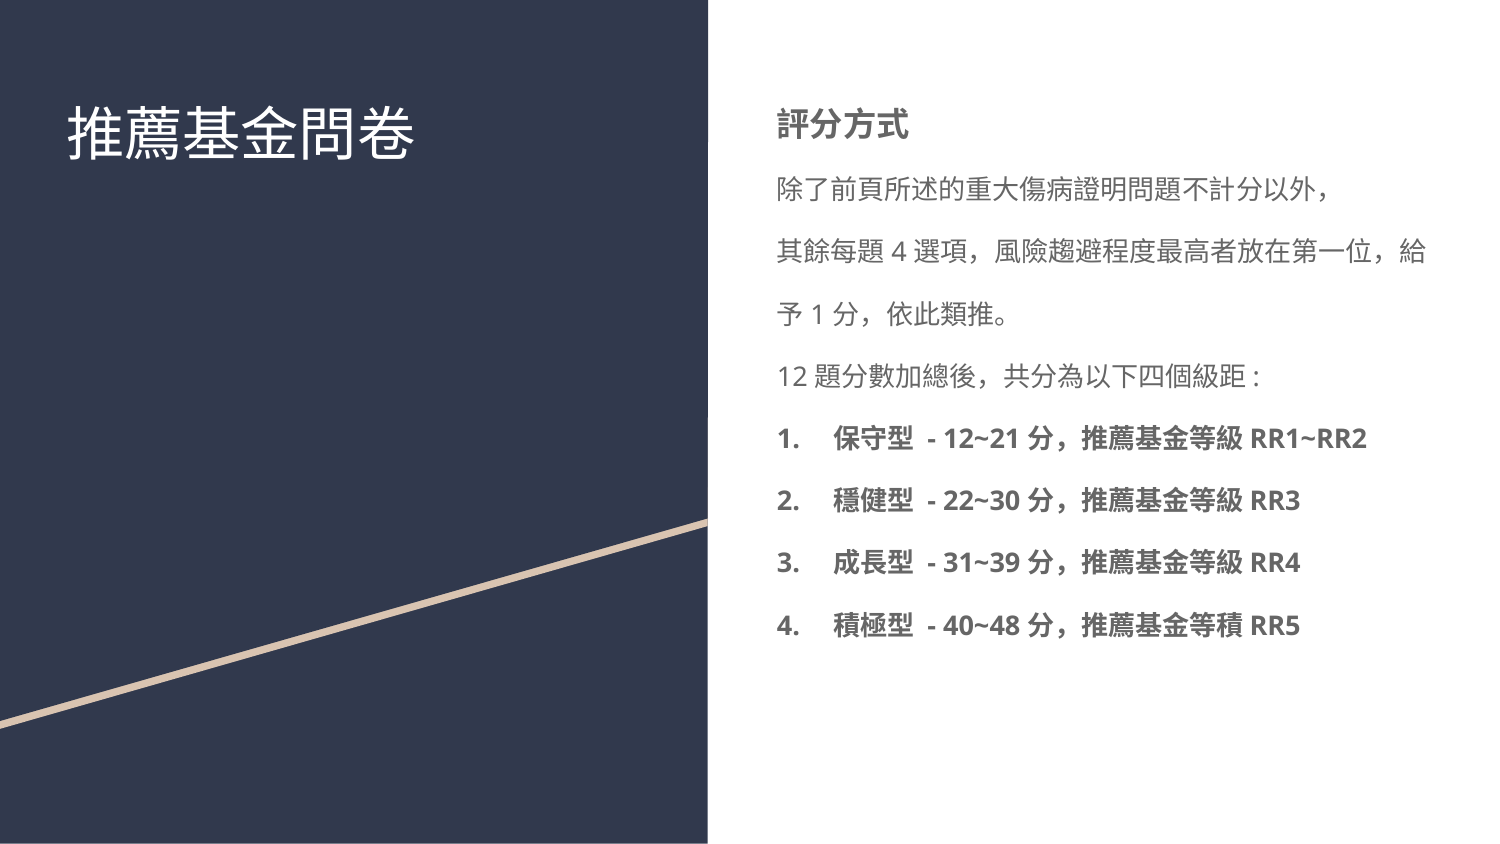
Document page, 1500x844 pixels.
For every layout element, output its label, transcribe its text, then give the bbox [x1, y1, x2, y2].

title 推薦基金問卷 [51, 82, 660, 494]
list 評分方式 除了前頁所述的重大傷病證明問題不計分以外， 其餘每題4選項，風險趨避程度最高者放在第一位，給 予1分，依此類推。 12題分數加總後，共分為以下四個級距: 1. 保守型 - 12~21分，推薦基金等級RR1~RR2 2. 穩健型 - 22~30分，推薦基金等級RR3 3. 成長型 - 31~39分，推薦基金等級RR4 4. 積極型 - 40~48分，推薦基金等積RR5 [761, 82, 1446, 755]
